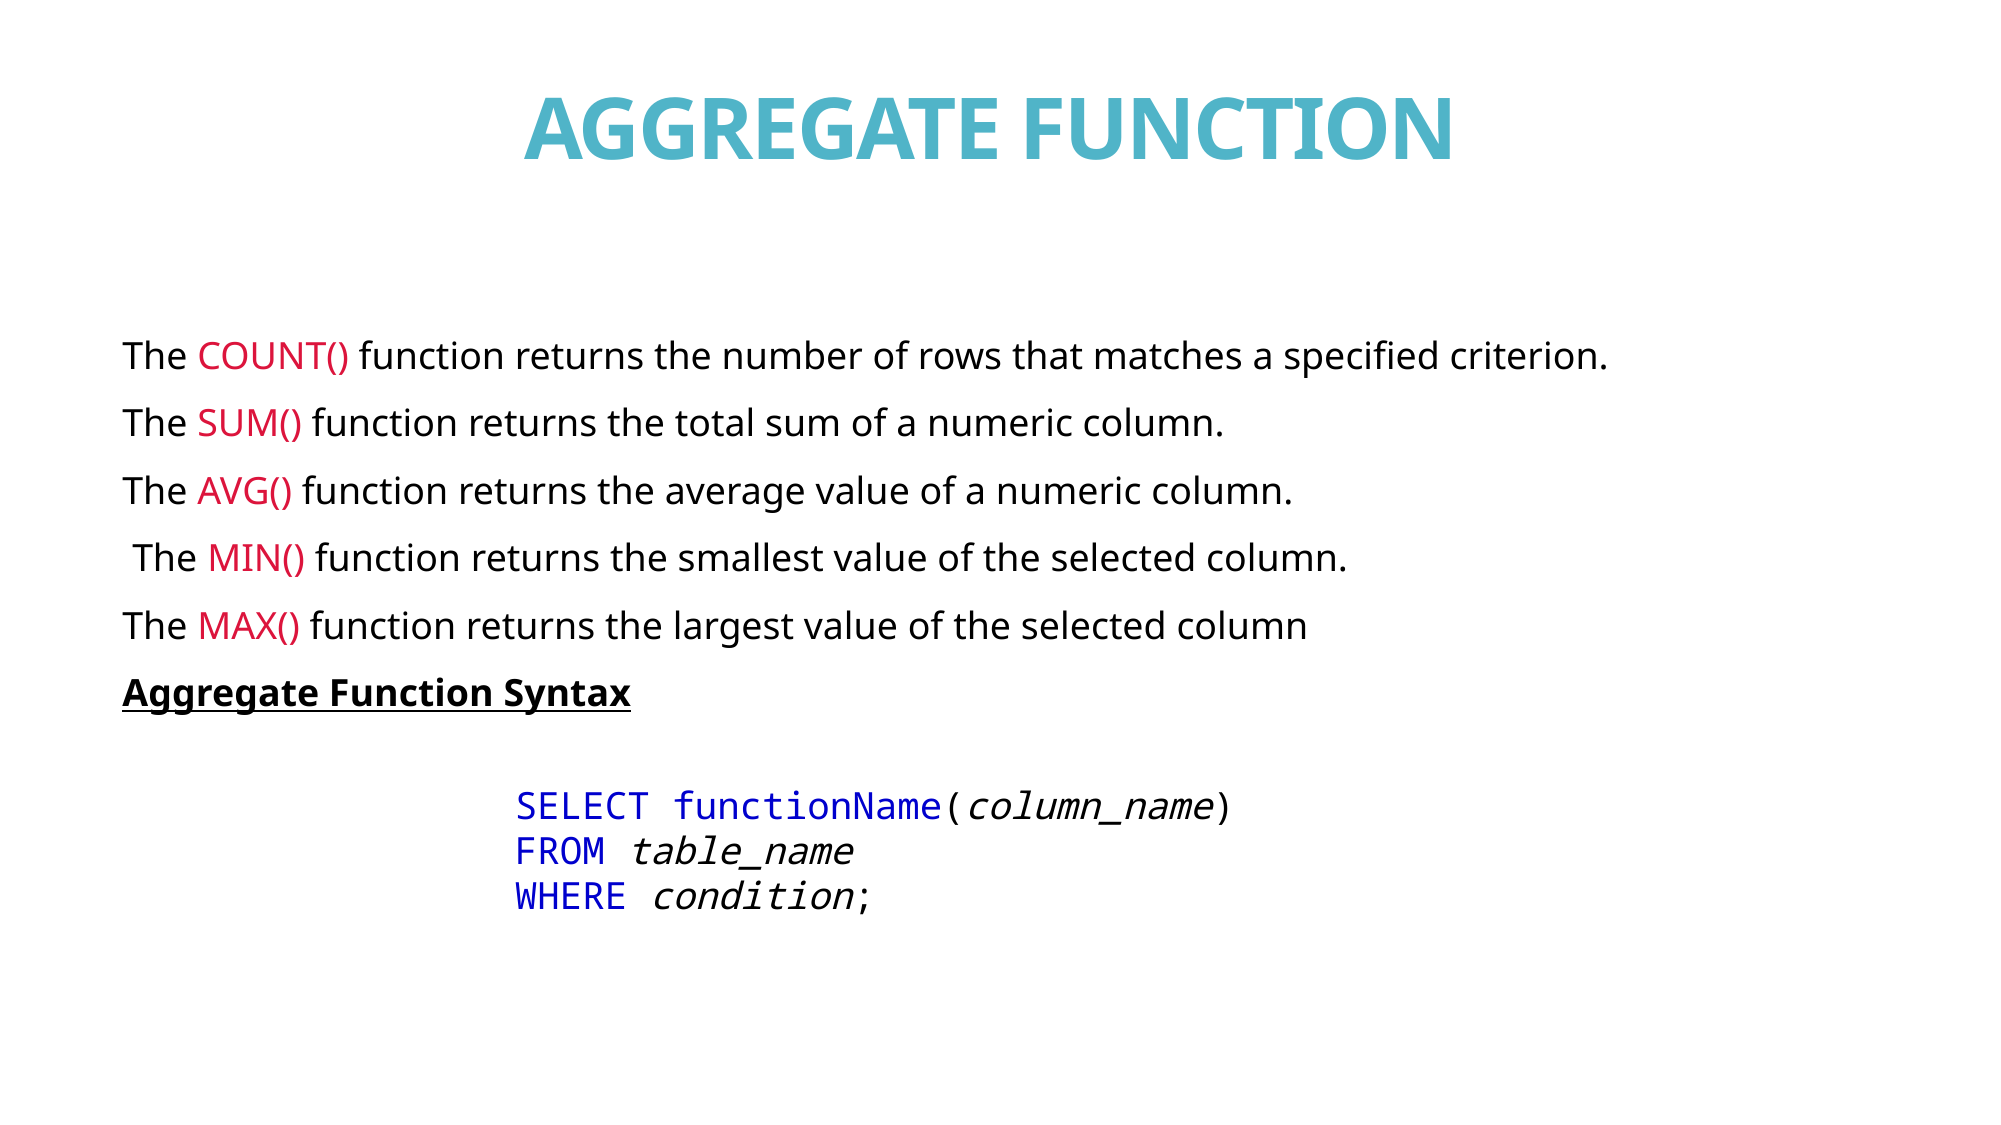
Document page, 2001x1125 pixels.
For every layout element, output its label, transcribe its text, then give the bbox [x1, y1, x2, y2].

text_box SELECT functionName(column_name) FROM table_name WHERE condition; [500, 774, 1500, 925]
title AGGREGATE FUNCTION [107, 81, 1875, 185]
text_box The COUNT() function returns the number of rows that matches a specified criterion. The SUM() function returns the total sum of a numeric column. The AVG() function returns the average value of a numeric column. The MIN() function returns the smallest value of the selected column. The MAX() function returns the largest value of the selected column Aggregate Function Syntax [107, 301, 1875, 722]
